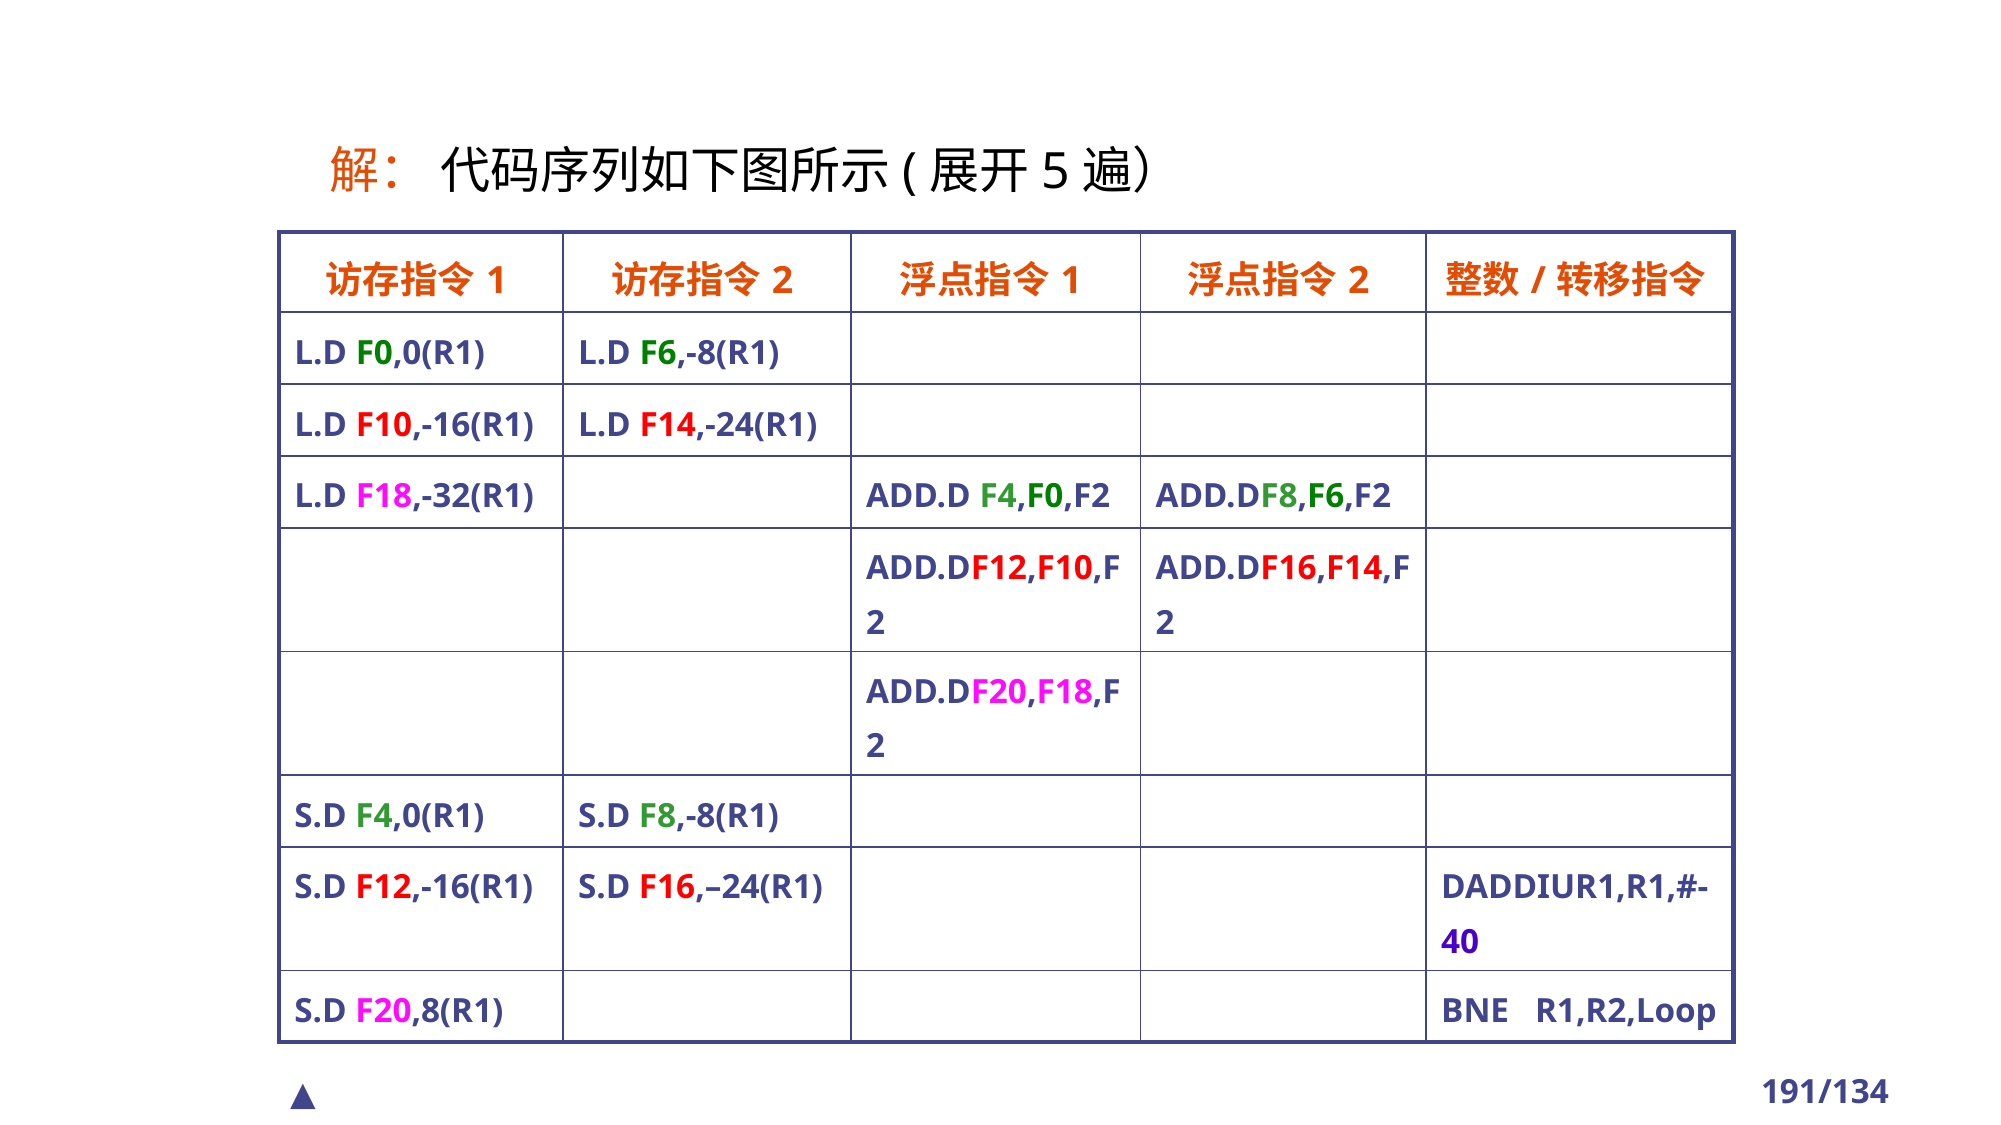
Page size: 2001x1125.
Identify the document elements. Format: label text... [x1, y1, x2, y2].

table_cell [1427, 313, 1731, 383]
table_cell ADD.D F4,F0,F2 [852, 457, 1140, 527]
table_cell L.D F10,-16(R1) [281, 385, 562, 455]
table_cell [1427, 529, 1731, 651]
table_cell [281, 529, 562, 651]
table_cell ADD.DF8,F6,F2 [1141, 457, 1425, 527]
table_cell DADDIUR1,R1,#-40 [1427, 848, 1731, 970]
table_cell S.D F4,0(R1) [281, 776, 562, 846]
table_cell [1427, 776, 1731, 846]
table_header 浮点指令2 [1141, 234, 1425, 311]
table_cell [852, 776, 1140, 846]
table_cell [852, 848, 1140, 970]
table_cell [1141, 848, 1425, 970]
table_cell [564, 652, 850, 774]
table_cell [1141, 776, 1425, 846]
table_cell L.D F14,-24(R1) [564, 385, 850, 455]
table_cell ADD.DF20,F18,F2 [852, 652, 1140, 774]
table_cell [1141, 652, 1425, 774]
table_cell L.D F18,-32(R1) [281, 457, 562, 527]
table_cell [564, 457, 850, 527]
table_cell BNE R1,R2,Loop [1427, 971, 1731, 1040]
table_cell ADD.DF12,F10,F2 [852, 529, 1140, 651]
table_cell S.D F20,8(R1) [281, 971, 562, 1040]
table_cell L.D F6,-8(R1) [564, 313, 850, 383]
table_cell S.D F16,–24(R1) [564, 848, 850, 970]
table_cell S.D F12,-16(R1) [281, 848, 562, 970]
table_header 访存指令1 [281, 234, 562, 311]
table_header 访存指令2 [564, 234, 850, 311]
table_cell [1141, 313, 1425, 383]
table_cell [1427, 457, 1731, 527]
table_cell ADD.DF16,F14,F2 [1141, 529, 1425, 651]
table_cell [1141, 971, 1425, 1040]
table_cell [852, 313, 1140, 383]
table_cell [852, 385, 1140, 455]
table_cell [564, 971, 850, 1040]
table_cell [1141, 385, 1425, 455]
text_box 解： 代码序列如下图所示(展开5遍） [314, 113, 1213, 207]
table_cell S.D F8,-8(R1) [564, 776, 850, 846]
table_header 整数/转移指令 [1427, 234, 1731, 311]
table_cell [281, 652, 562, 774]
table_header 浮点指令1 [852, 234, 1140, 311]
table_cell L.D F0,0(R1) [281, 313, 562, 383]
table_cell [1427, 385, 1731, 455]
table_cell [564, 529, 850, 651]
table_cell [852, 971, 1140, 1040]
table_cell [1427, 652, 1731, 774]
